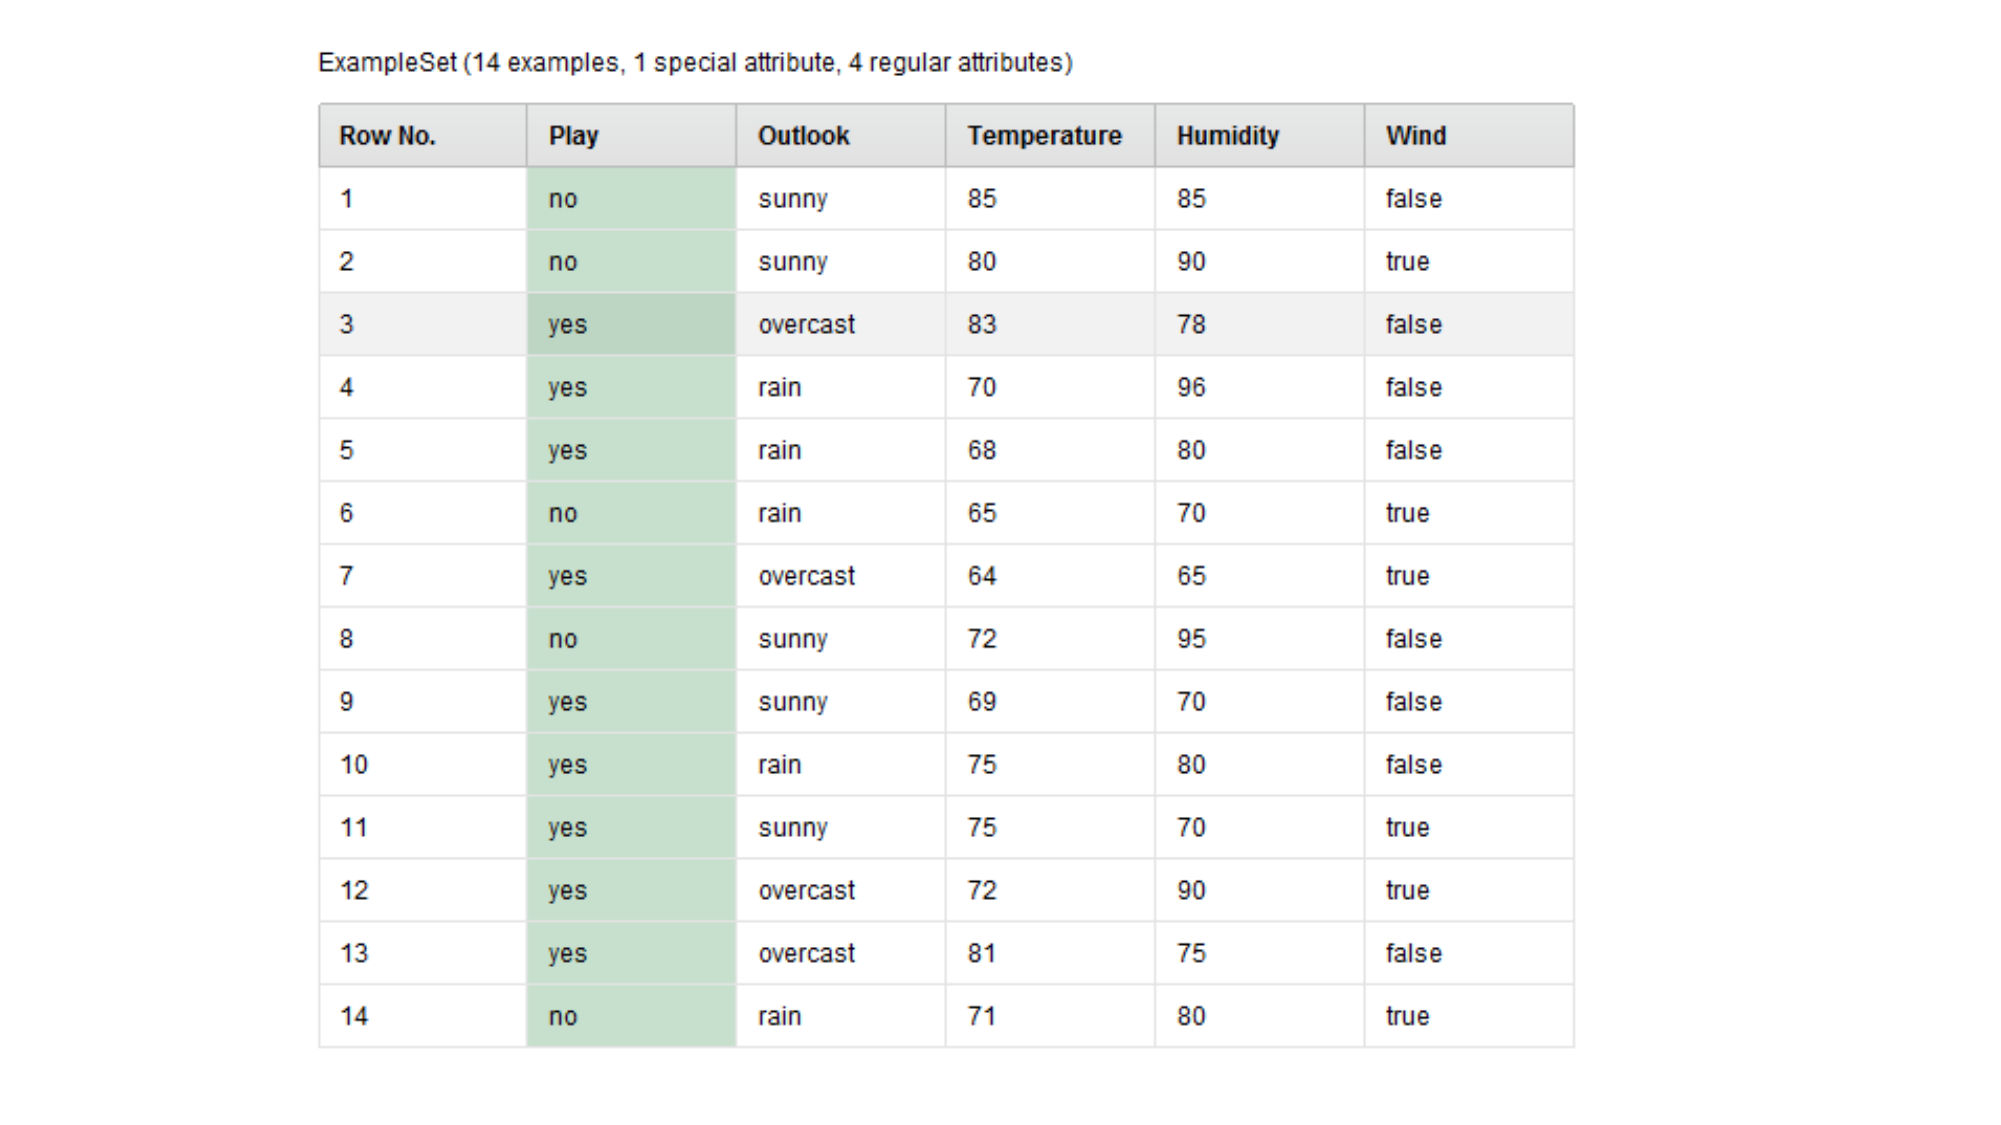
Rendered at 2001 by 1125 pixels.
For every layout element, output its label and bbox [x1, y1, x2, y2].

picture [299, 32, 1628, 1099]
